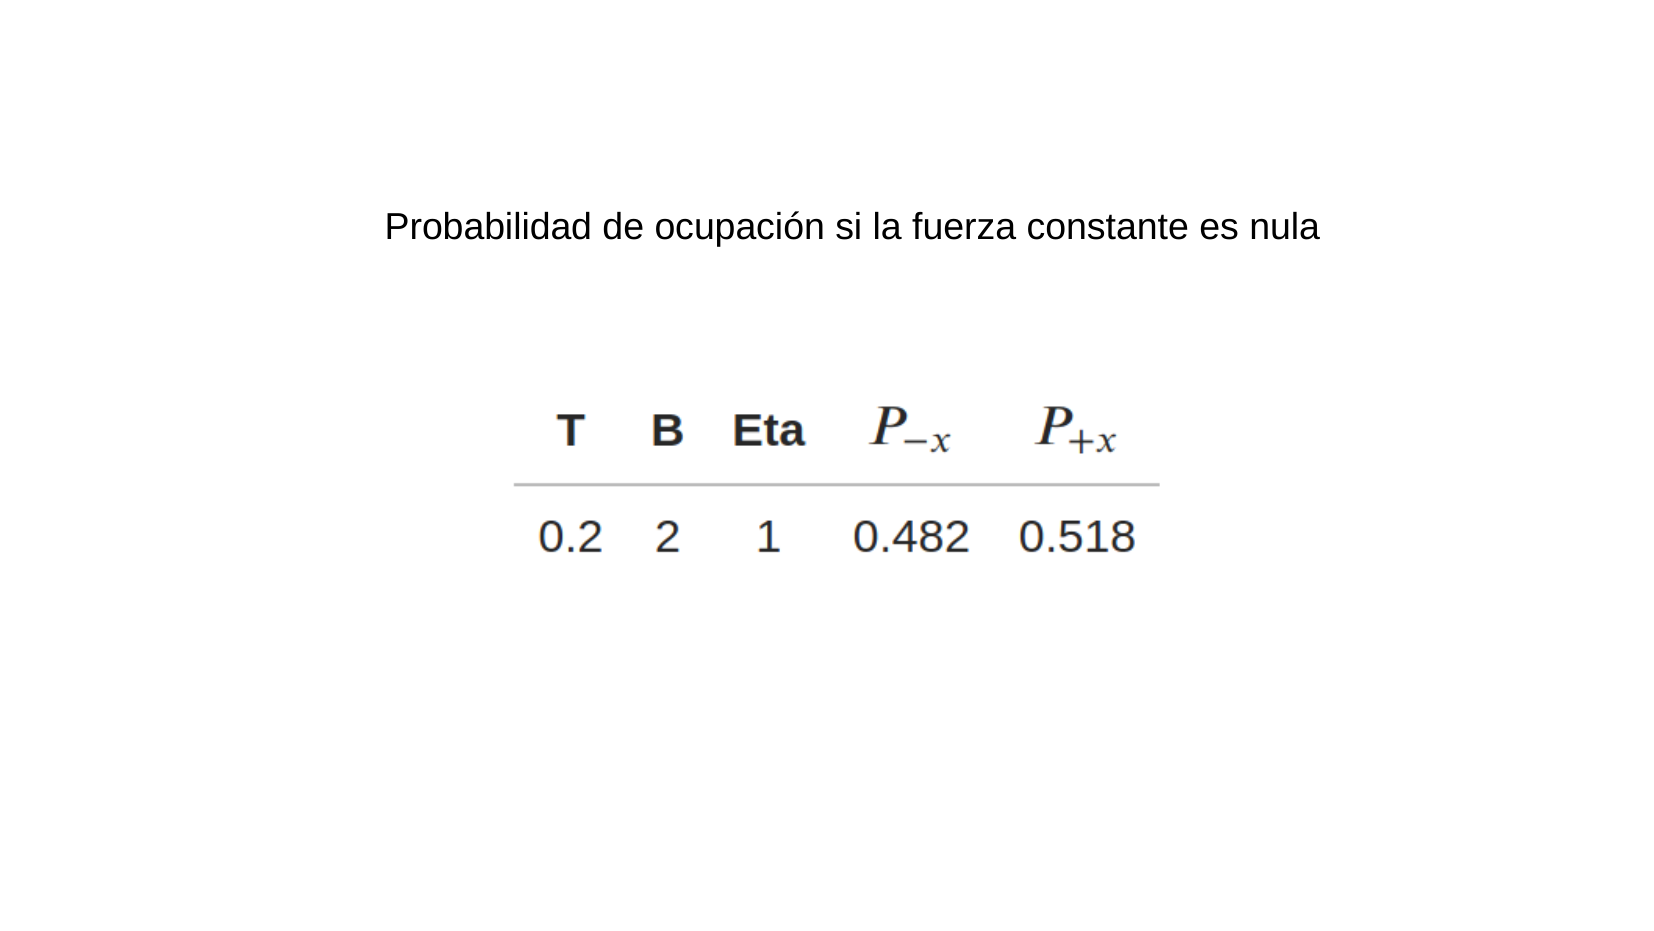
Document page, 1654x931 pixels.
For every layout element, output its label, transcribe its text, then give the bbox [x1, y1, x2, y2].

text_box Probabilidad de ocupación si la fuerza constante es nula [369, 194, 1335, 255]
picture [497, 373, 1186, 586]
